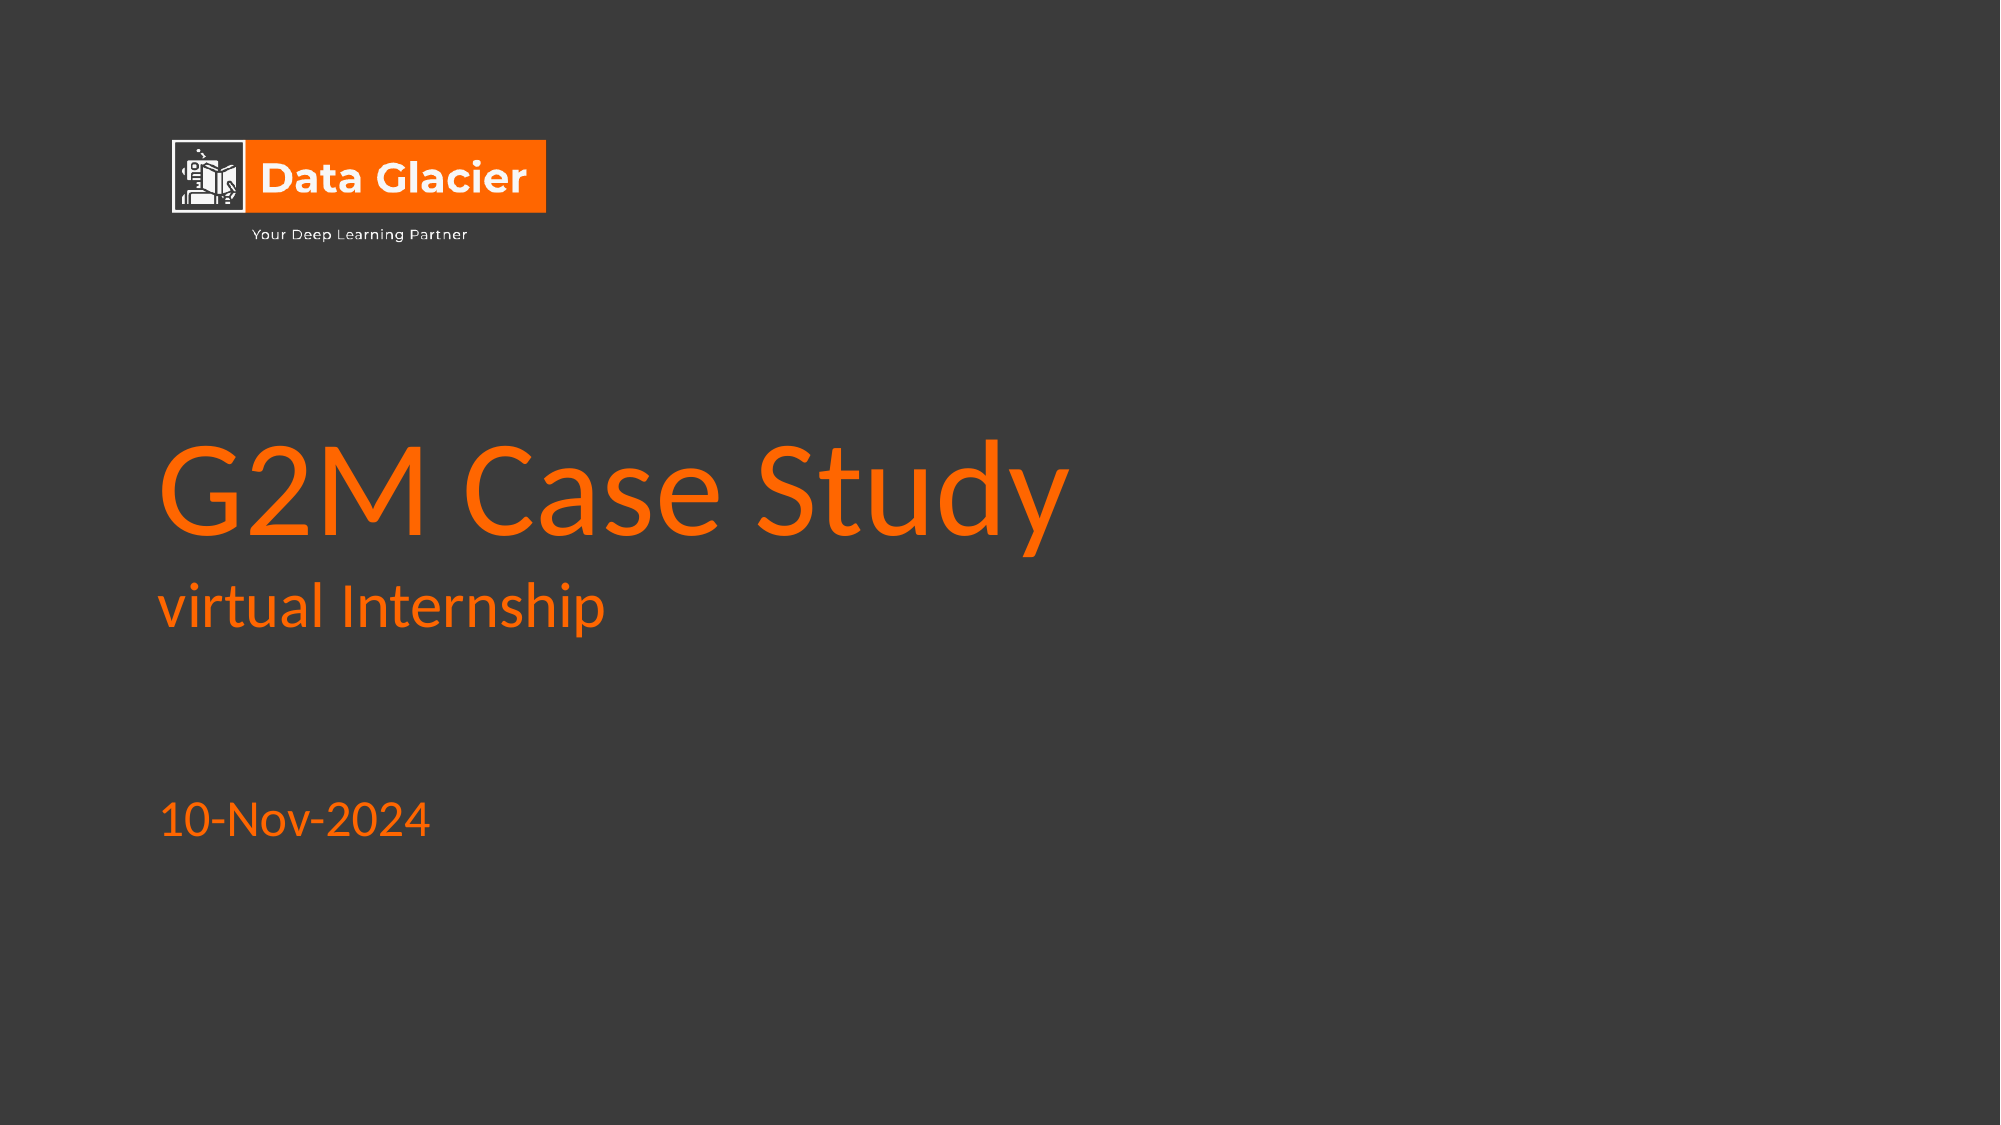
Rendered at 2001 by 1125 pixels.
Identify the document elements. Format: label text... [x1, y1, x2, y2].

text_box G2M Case Study virtual Internship 10-Nov-2024 [142, 390, 1599, 925]
picture [168, 0, 551, 382]
